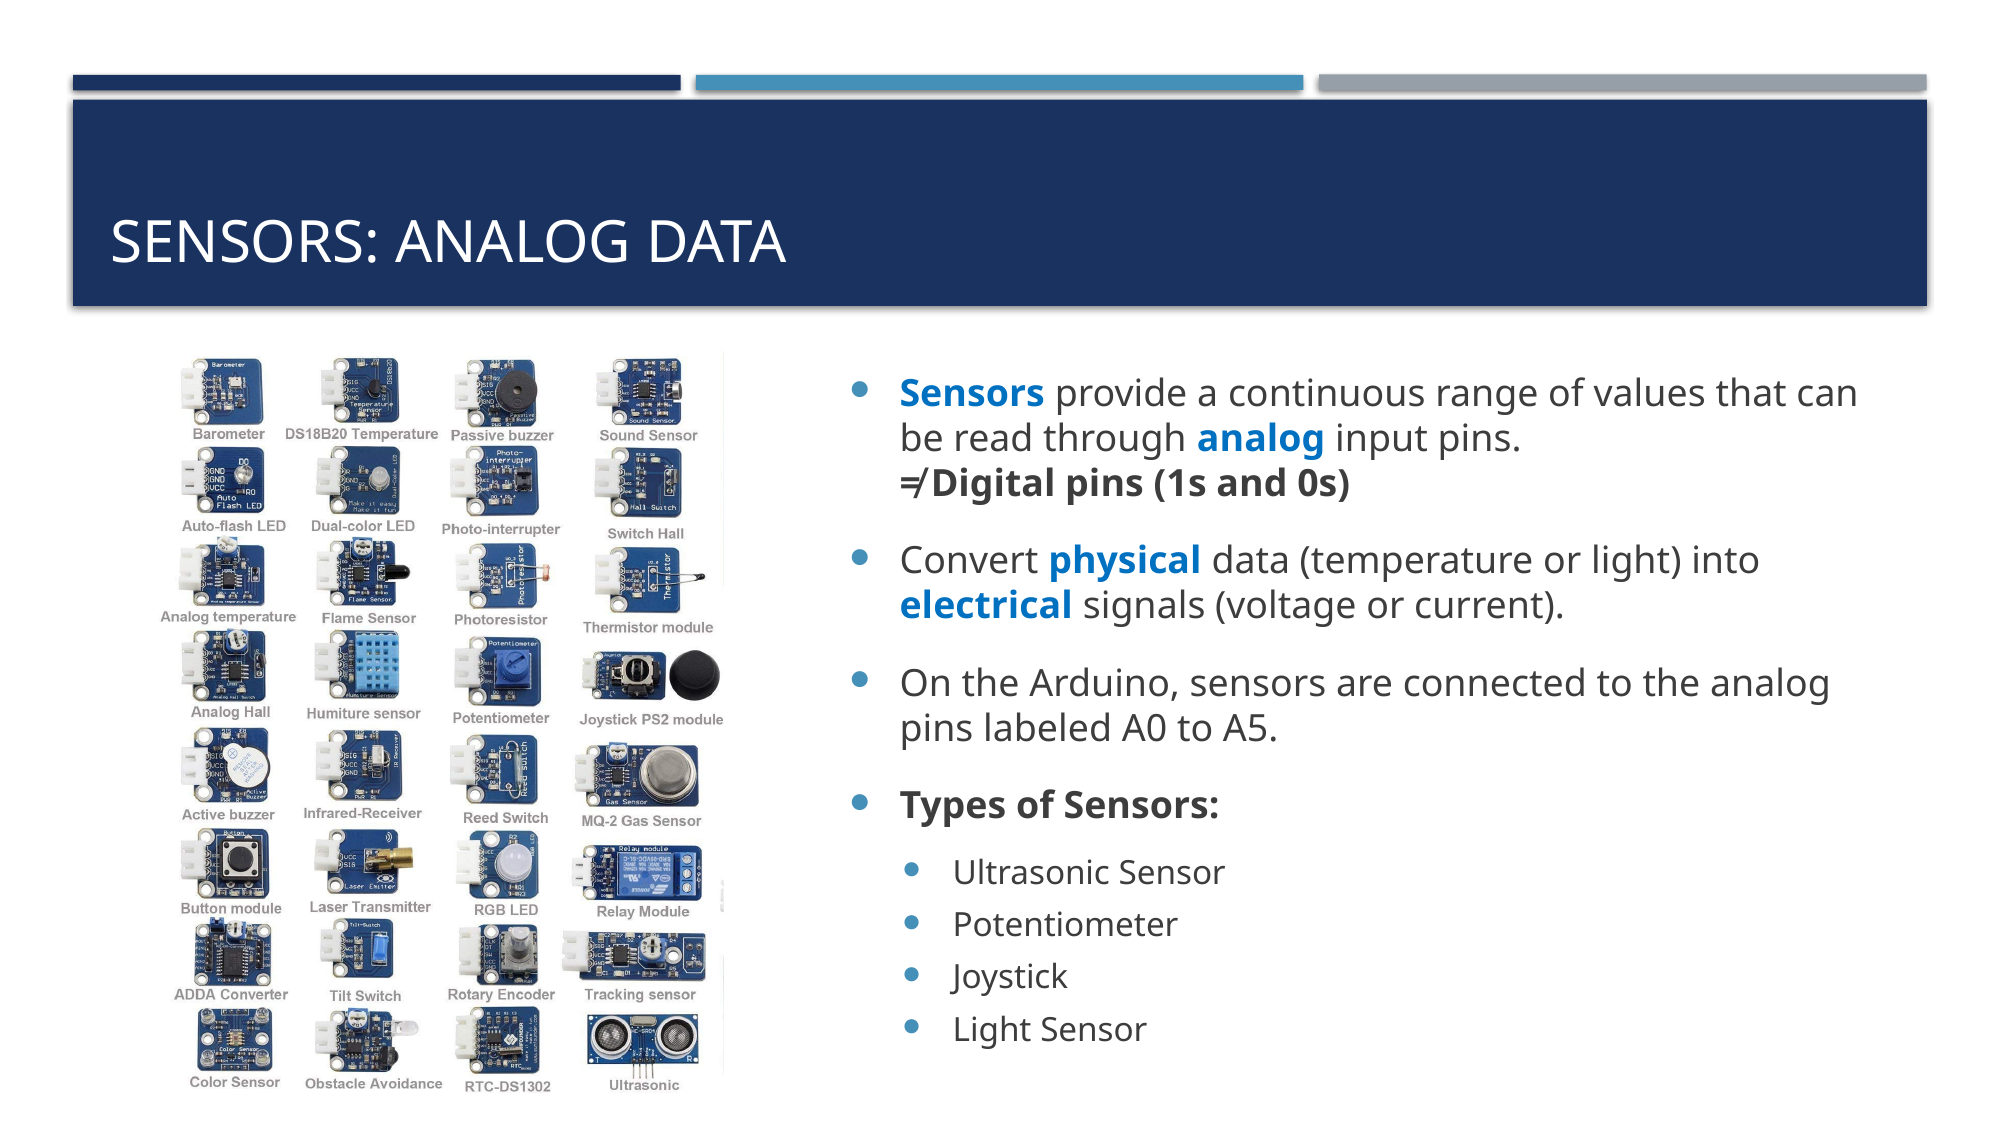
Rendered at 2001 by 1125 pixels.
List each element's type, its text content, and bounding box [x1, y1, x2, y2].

title Sensors: Analog Data [95, 119, 1905, 282]
list Sensors provide a continuous range of values that can be read through analog input pins. ≠ Digital pins (1s and 0s) Convert physical data (temperature or light) into electrical signals (voltage or current). On the Arduino, sensors are connected to the analog pins labeled A0 to A5. Types of Sensors: Ultrasonic Sensor Potentiometer Joystick Light Sensor [834, 331, 1921, 1086]
picture [154, 330, 725, 1099]
